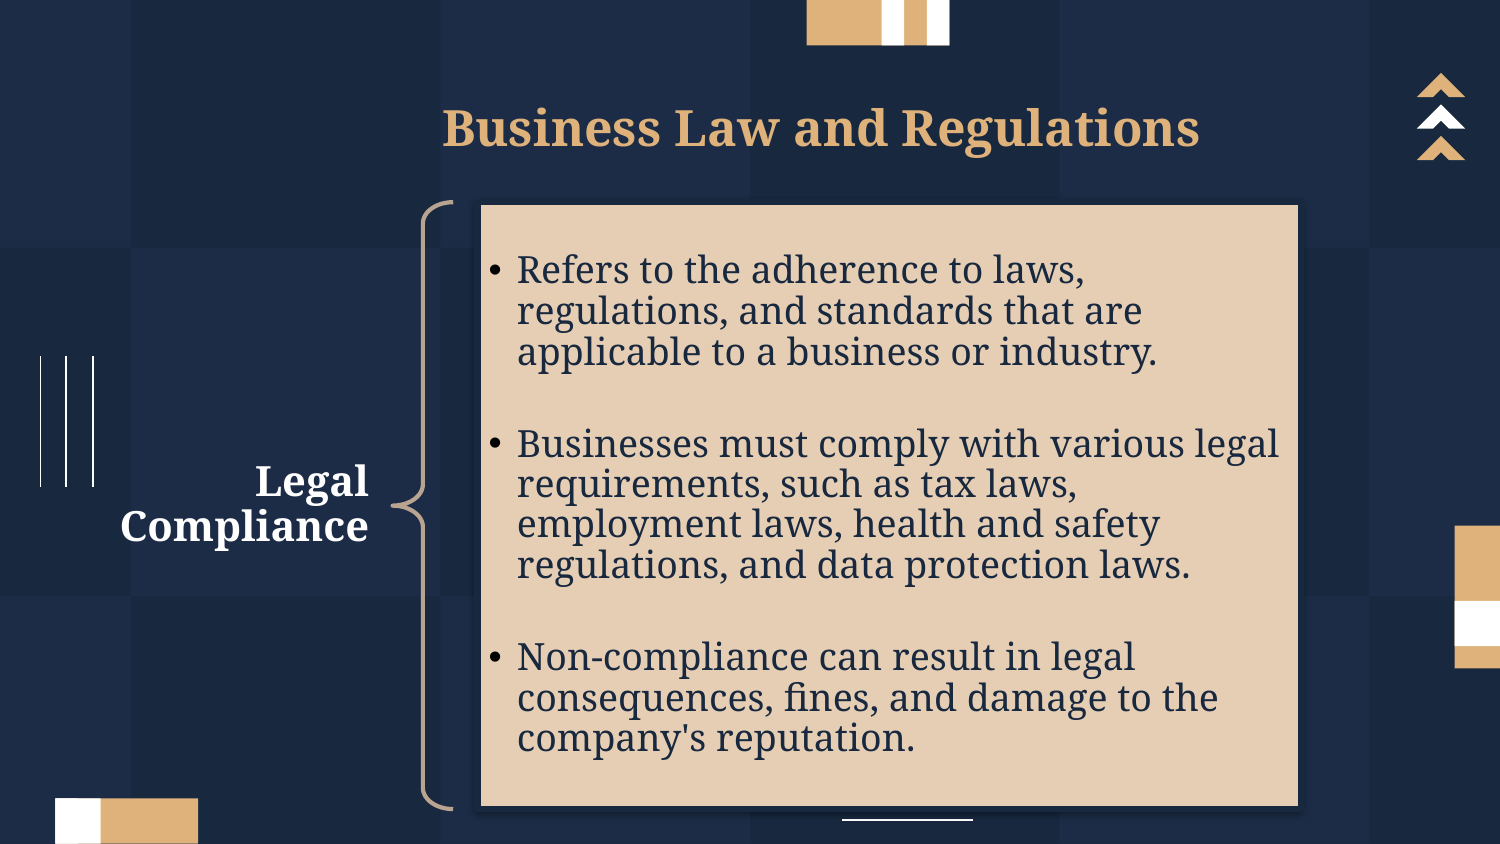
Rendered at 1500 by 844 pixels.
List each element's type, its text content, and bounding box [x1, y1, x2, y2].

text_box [89, 174, 1302, 837]
title Business Law and Regulations [189, 81, 1454, 175]
